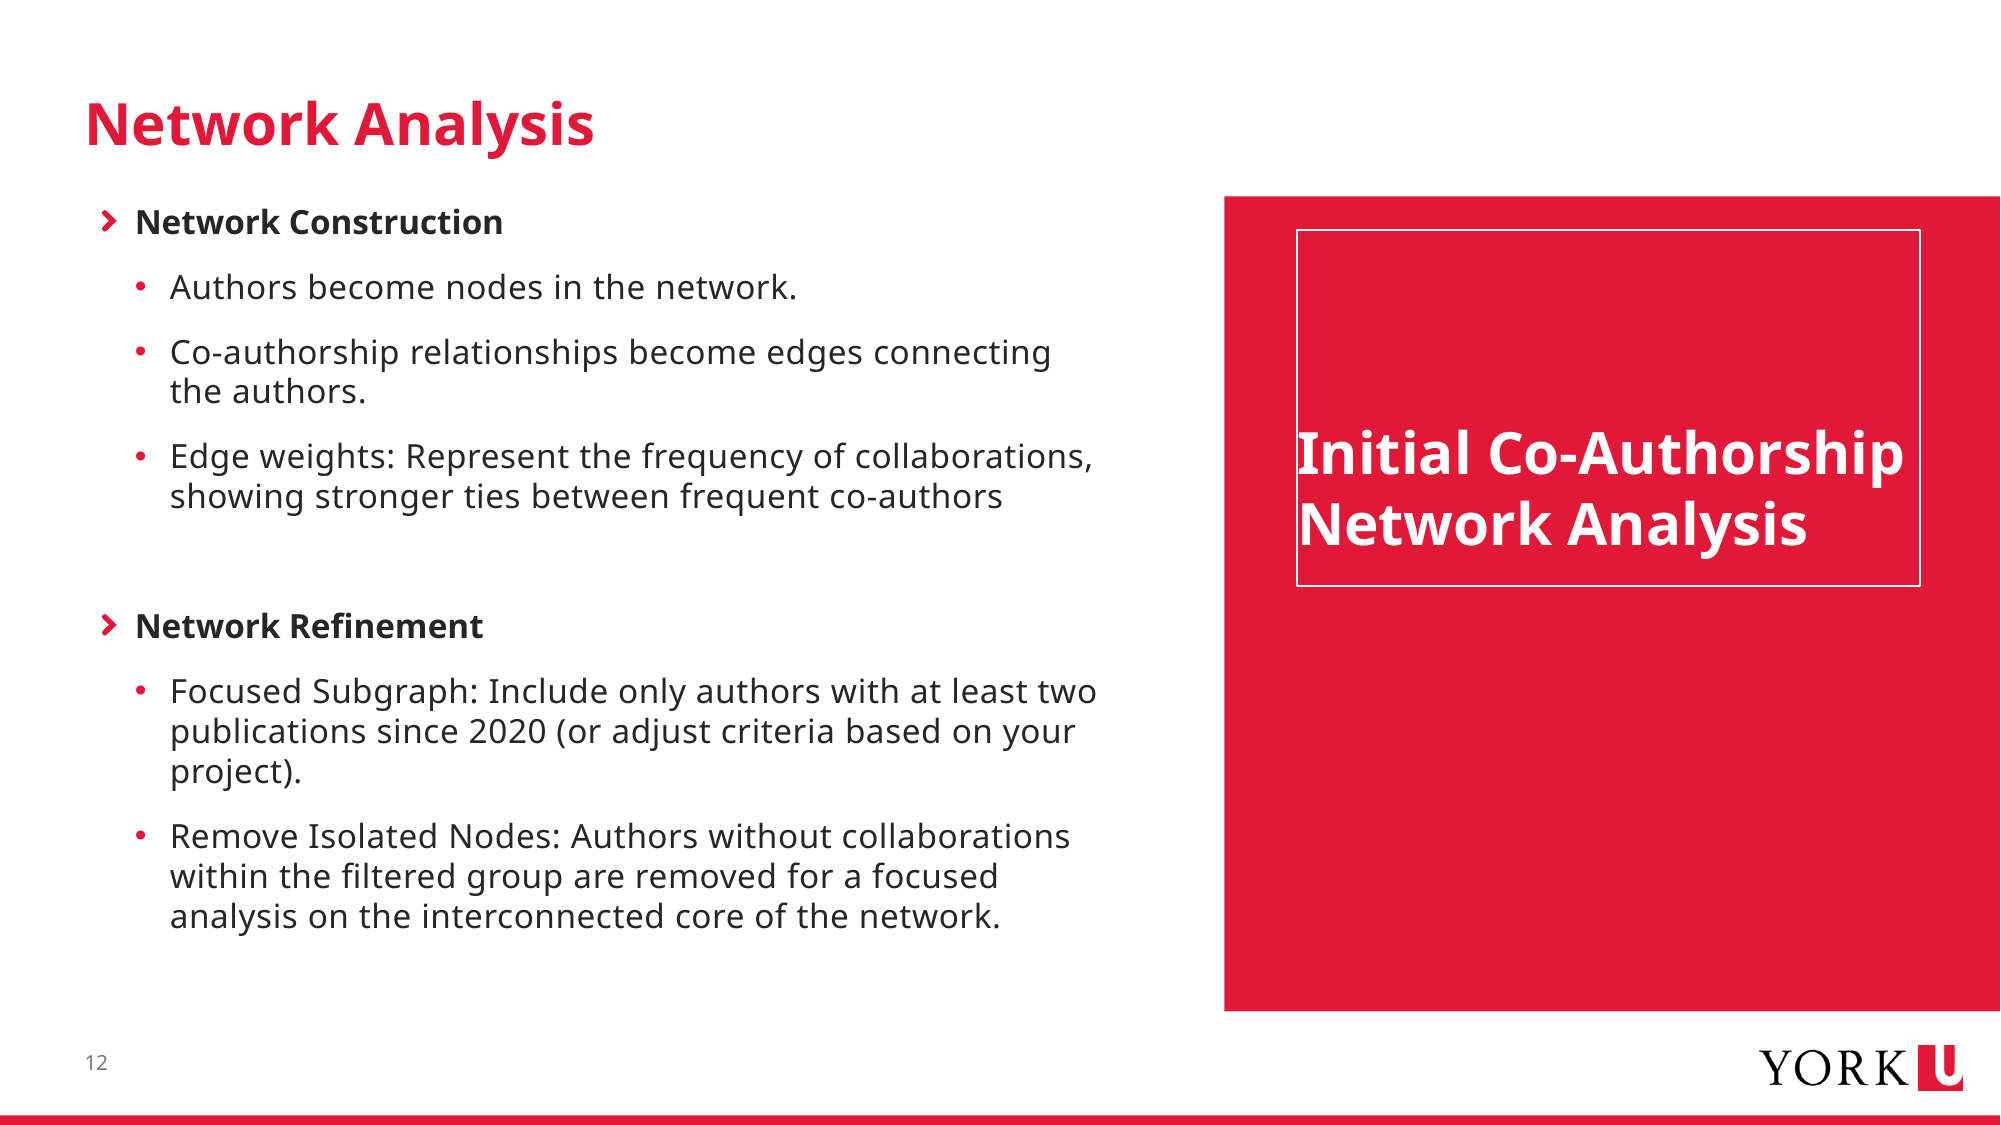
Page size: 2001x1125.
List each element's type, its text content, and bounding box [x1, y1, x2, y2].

title Network Analysis [84, 39, 1916, 158]
slide_number 12 [84, 1034, 154, 1094]
text_box Network Construction Authors become nodes in the network. Co-authorship relationships become edges connecting the authors. Edge weights: Represent the frequency of collaborations, showing stronger ties between frequent co-authors Network Refinement Focused Subgraph: Include only authors with at least two publications since 2020 (or adjust criteria based on your project). Remove Isolated Nodes: Authors without collaborations within the filtered group are removed for a focused analysis on the interconnected core of the network. [84, 193, 1116, 985]
picture [1759, 1045, 1963, 1091]
picture [99, 209, 123, 233]
picture [99, 613, 123, 637]
list Initial Co-Authorship Network Analysis [1296, 229, 1921, 587]
